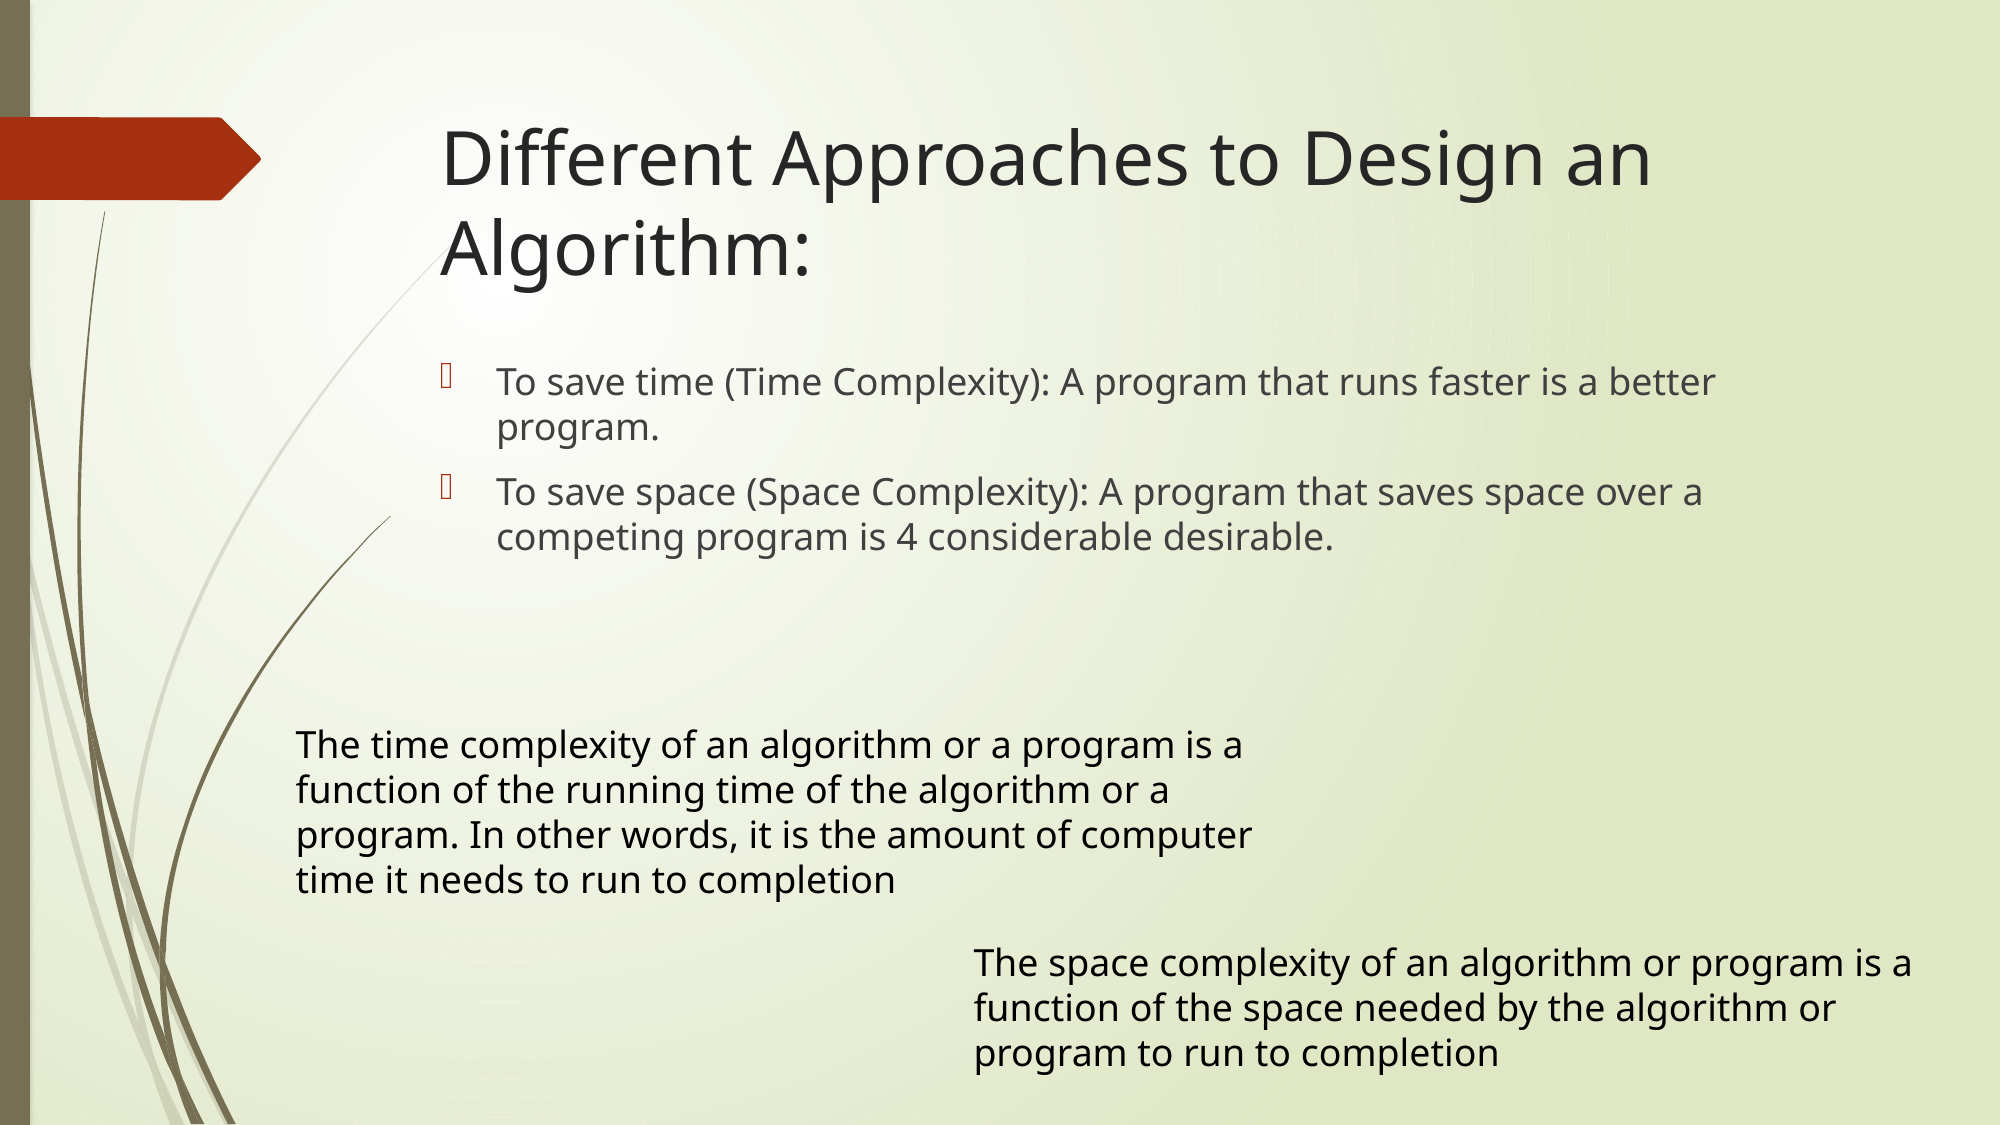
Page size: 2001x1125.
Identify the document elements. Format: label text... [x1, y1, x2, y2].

text_box The time complexity of an algorithm or a program is a function of the running time of the algorithm or a program. In other words, it is the amount of computer time it needs to run to completion [280, 713, 1281, 909]
list To save time (Time Complexity): A program that runs faster is a better program. To save space (Space Complexity): A program that saves space over a competing program is 4 considerable desirable. [424, 350, 1888, 970]
title Different Approaches to Design an Algorithm: [425, 102, 1888, 313]
text_box The space complexity of an algorithm or program is a function of the space needed by the algorithm or program to run to completion [958, 931, 1959, 1082]
